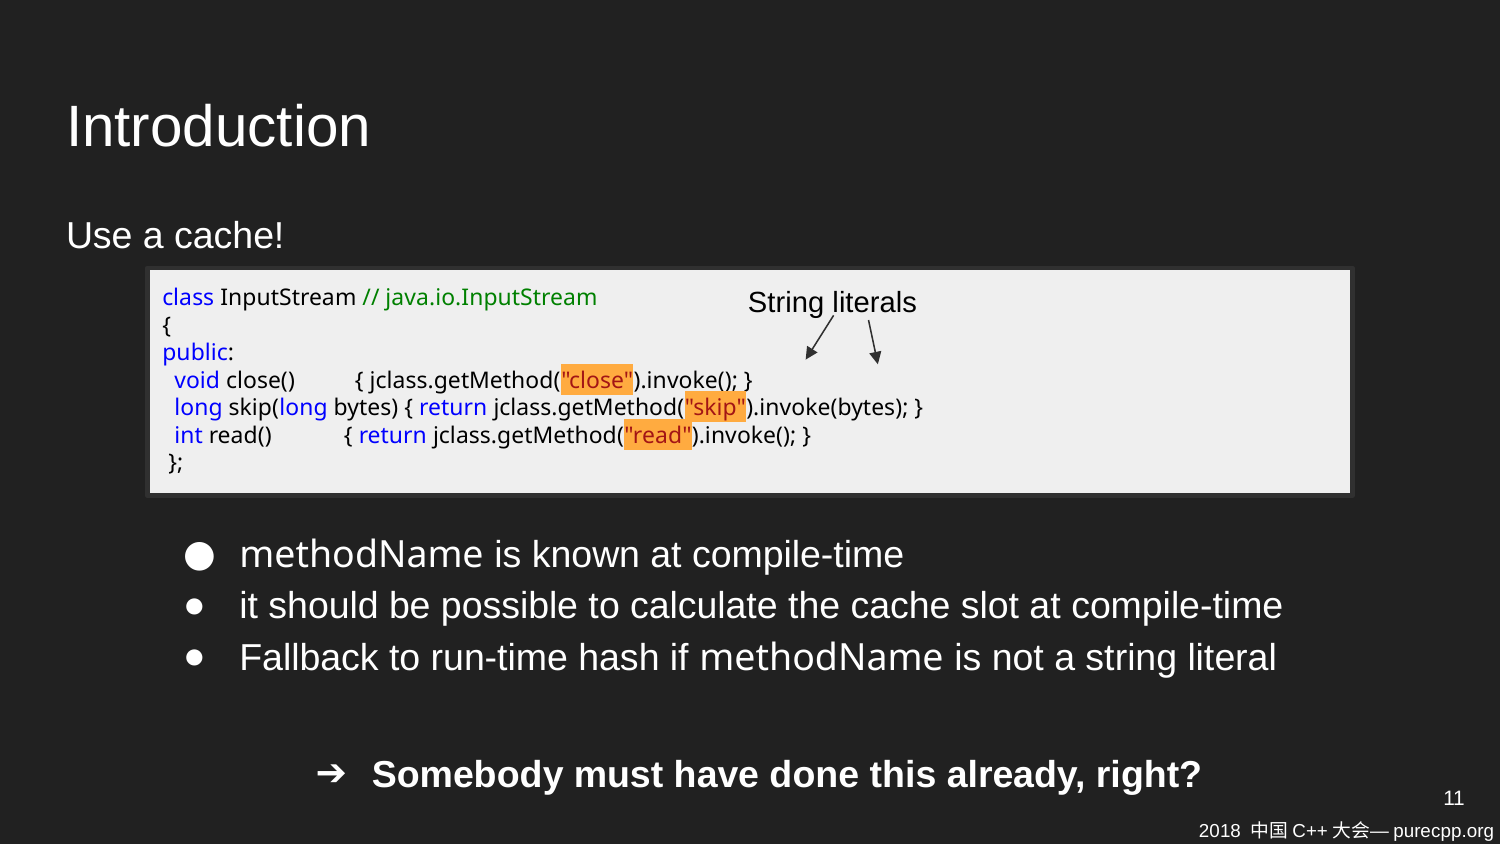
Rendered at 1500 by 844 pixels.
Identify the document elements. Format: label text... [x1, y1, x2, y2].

slide_number 11 [1389, 764, 1480, 830]
text_box String literals [732, 267, 973, 347]
text_box class InputStream // java.io.InputStream { public: void close() { jclass.getMethod("close").invoke(); } long skip(long bytes) { return jclass.getMethod("skip").invoke(bytes); } int read() { return jclass.getMethod("read").invoke(); } }; [147, 267, 1353, 496]
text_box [805, 315, 834, 360]
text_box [868, 319, 879, 365]
title Introduction [51, 72, 1449, 167]
list methodName is known at compile-time it should be possible to calculate the cache slot at compile-time Fallback to run-time hash if methodName is not a string literal [149, 508, 1351, 702]
list Somebody must have done this already, right? [51, 728, 1449, 798]
list Use a cache! [51, 189, 1449, 276]
